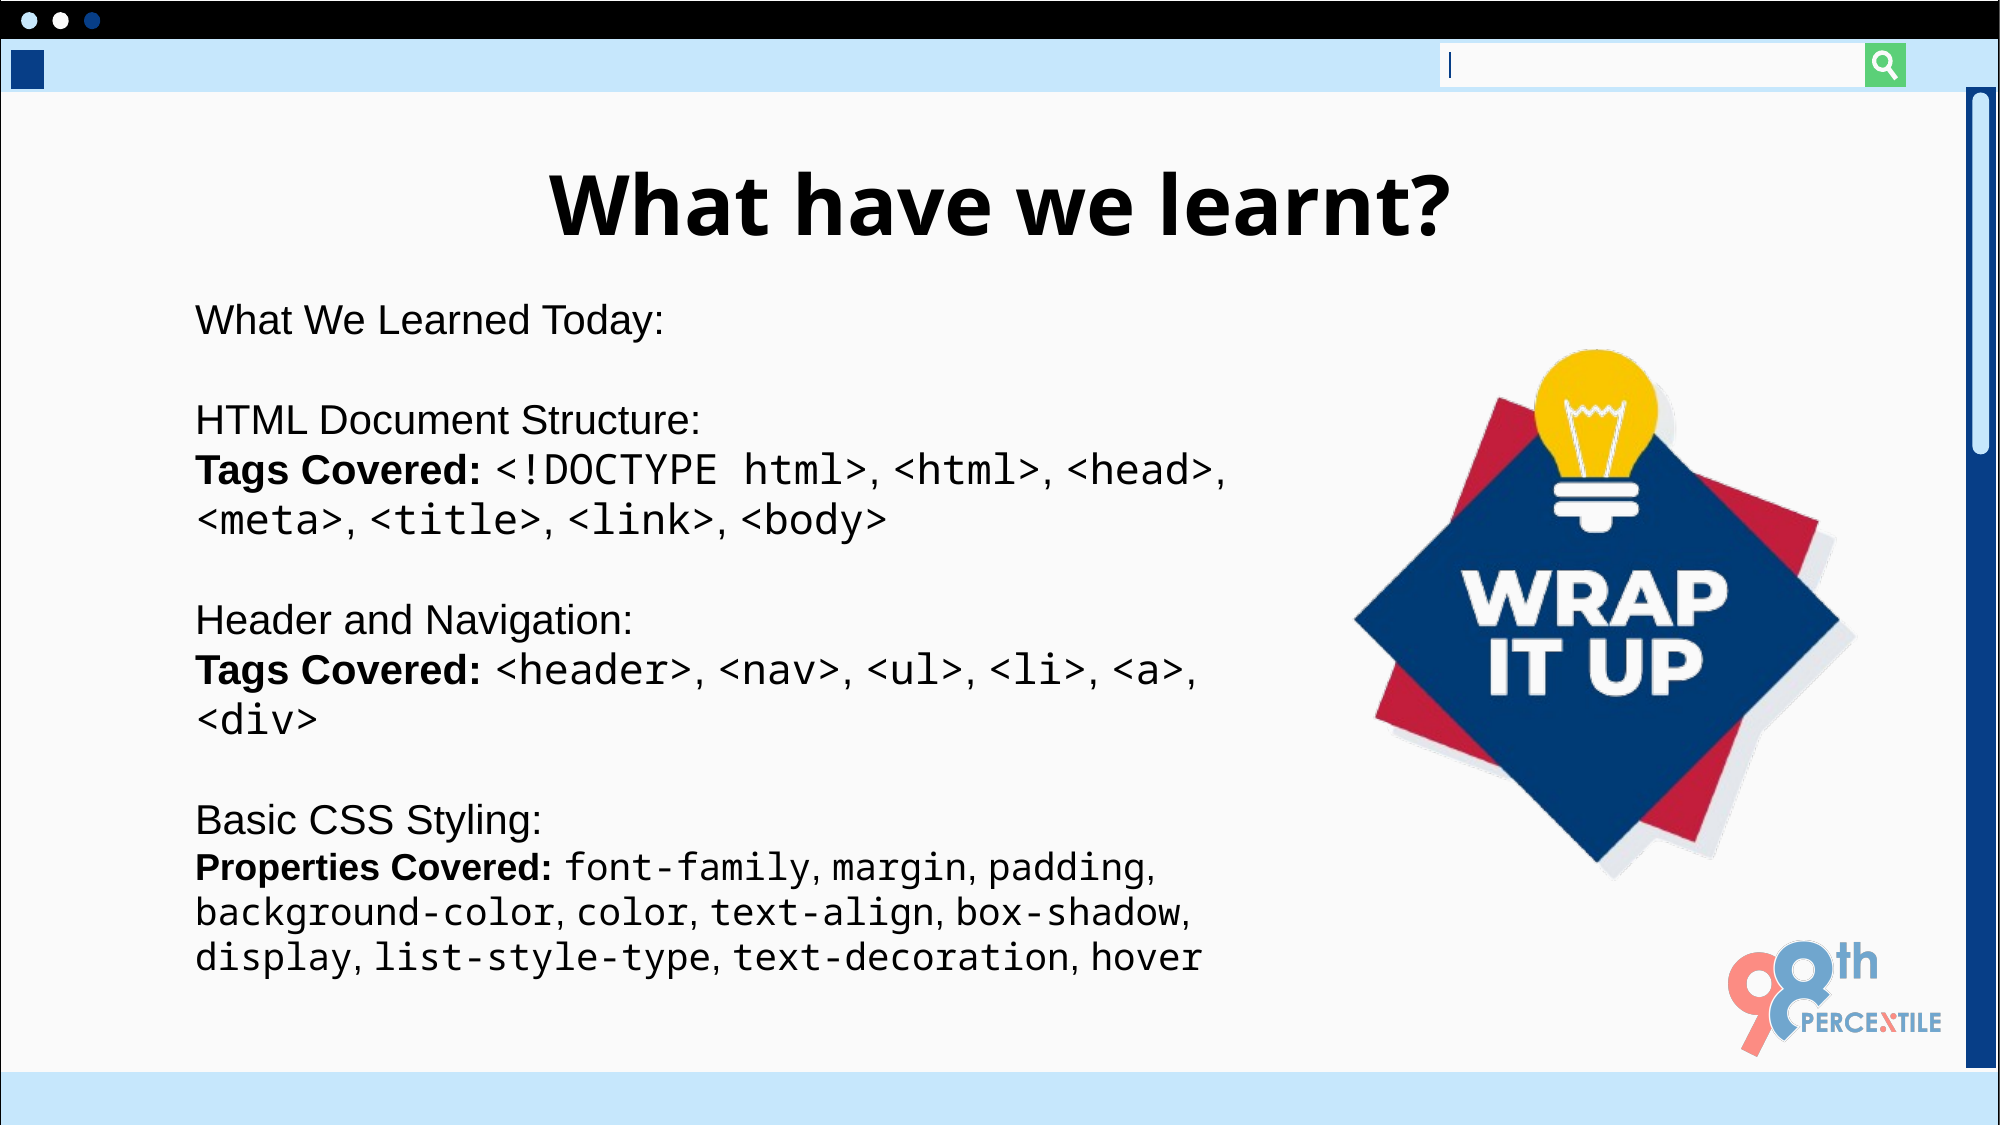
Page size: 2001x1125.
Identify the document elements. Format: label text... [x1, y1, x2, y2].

picture [1724, 938, 1944, 1061]
text_box What have we learnt? [112, 90, 1889, 334]
text_box What We Learned Today: HTML Document Structure: Tags Covered: <!DOCTYPE html>, <html>, <head>, <meta>, <title>, <link>, <body> Header and Navigation: Tags Covered: <header>, <nav>, <ul>, <li>, <a>, <div> Basic CSS Styling: Properties Covered: font-family, margin, padding, background-color, color, text-align, box-shadow, display, list-style-type, text-decoration, hover [180, 285, 1308, 1086]
picture [1307, 333, 1890, 908]
